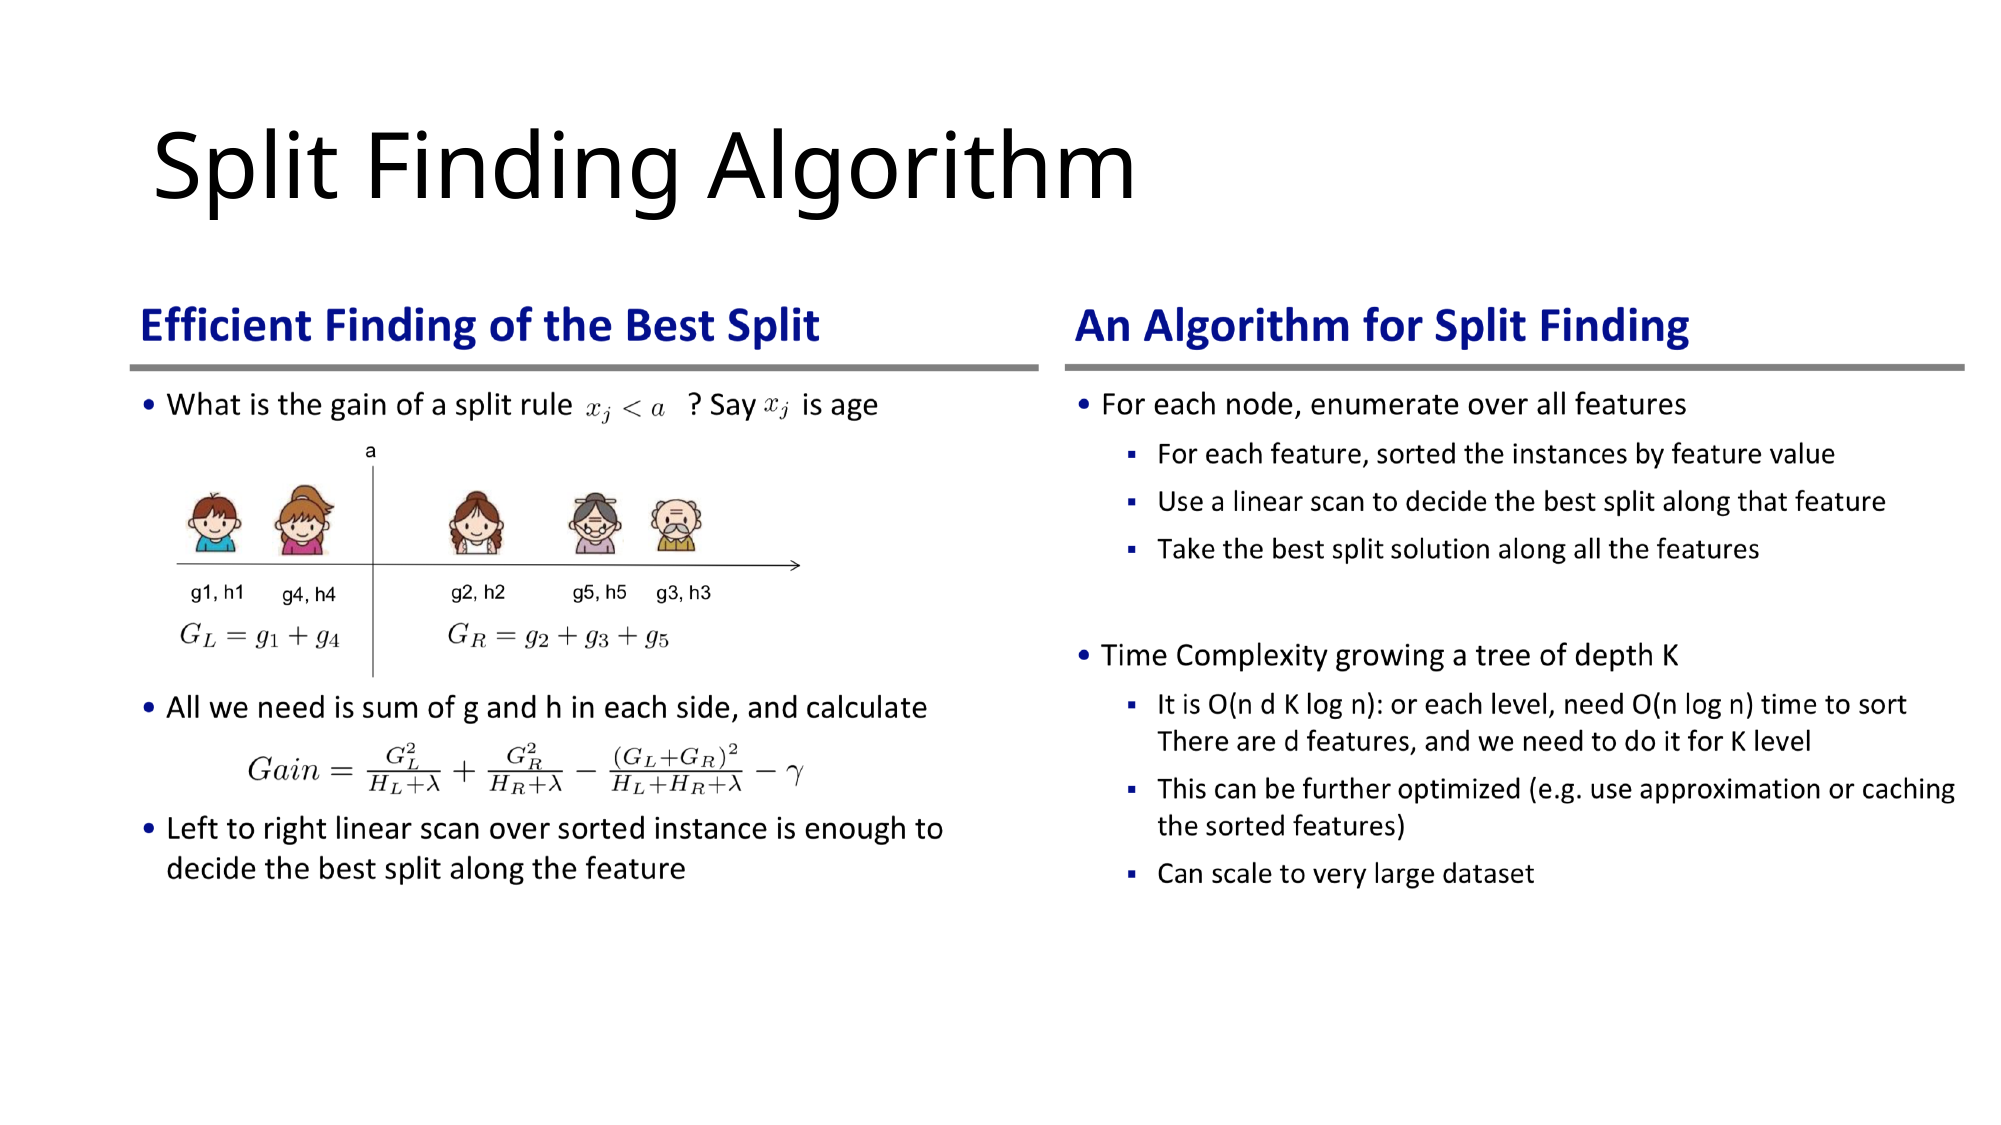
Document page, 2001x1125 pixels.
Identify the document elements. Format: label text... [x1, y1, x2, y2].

title Split Finding Algorithm [137, 59, 1863, 278]
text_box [126, 300, 1969, 898]
